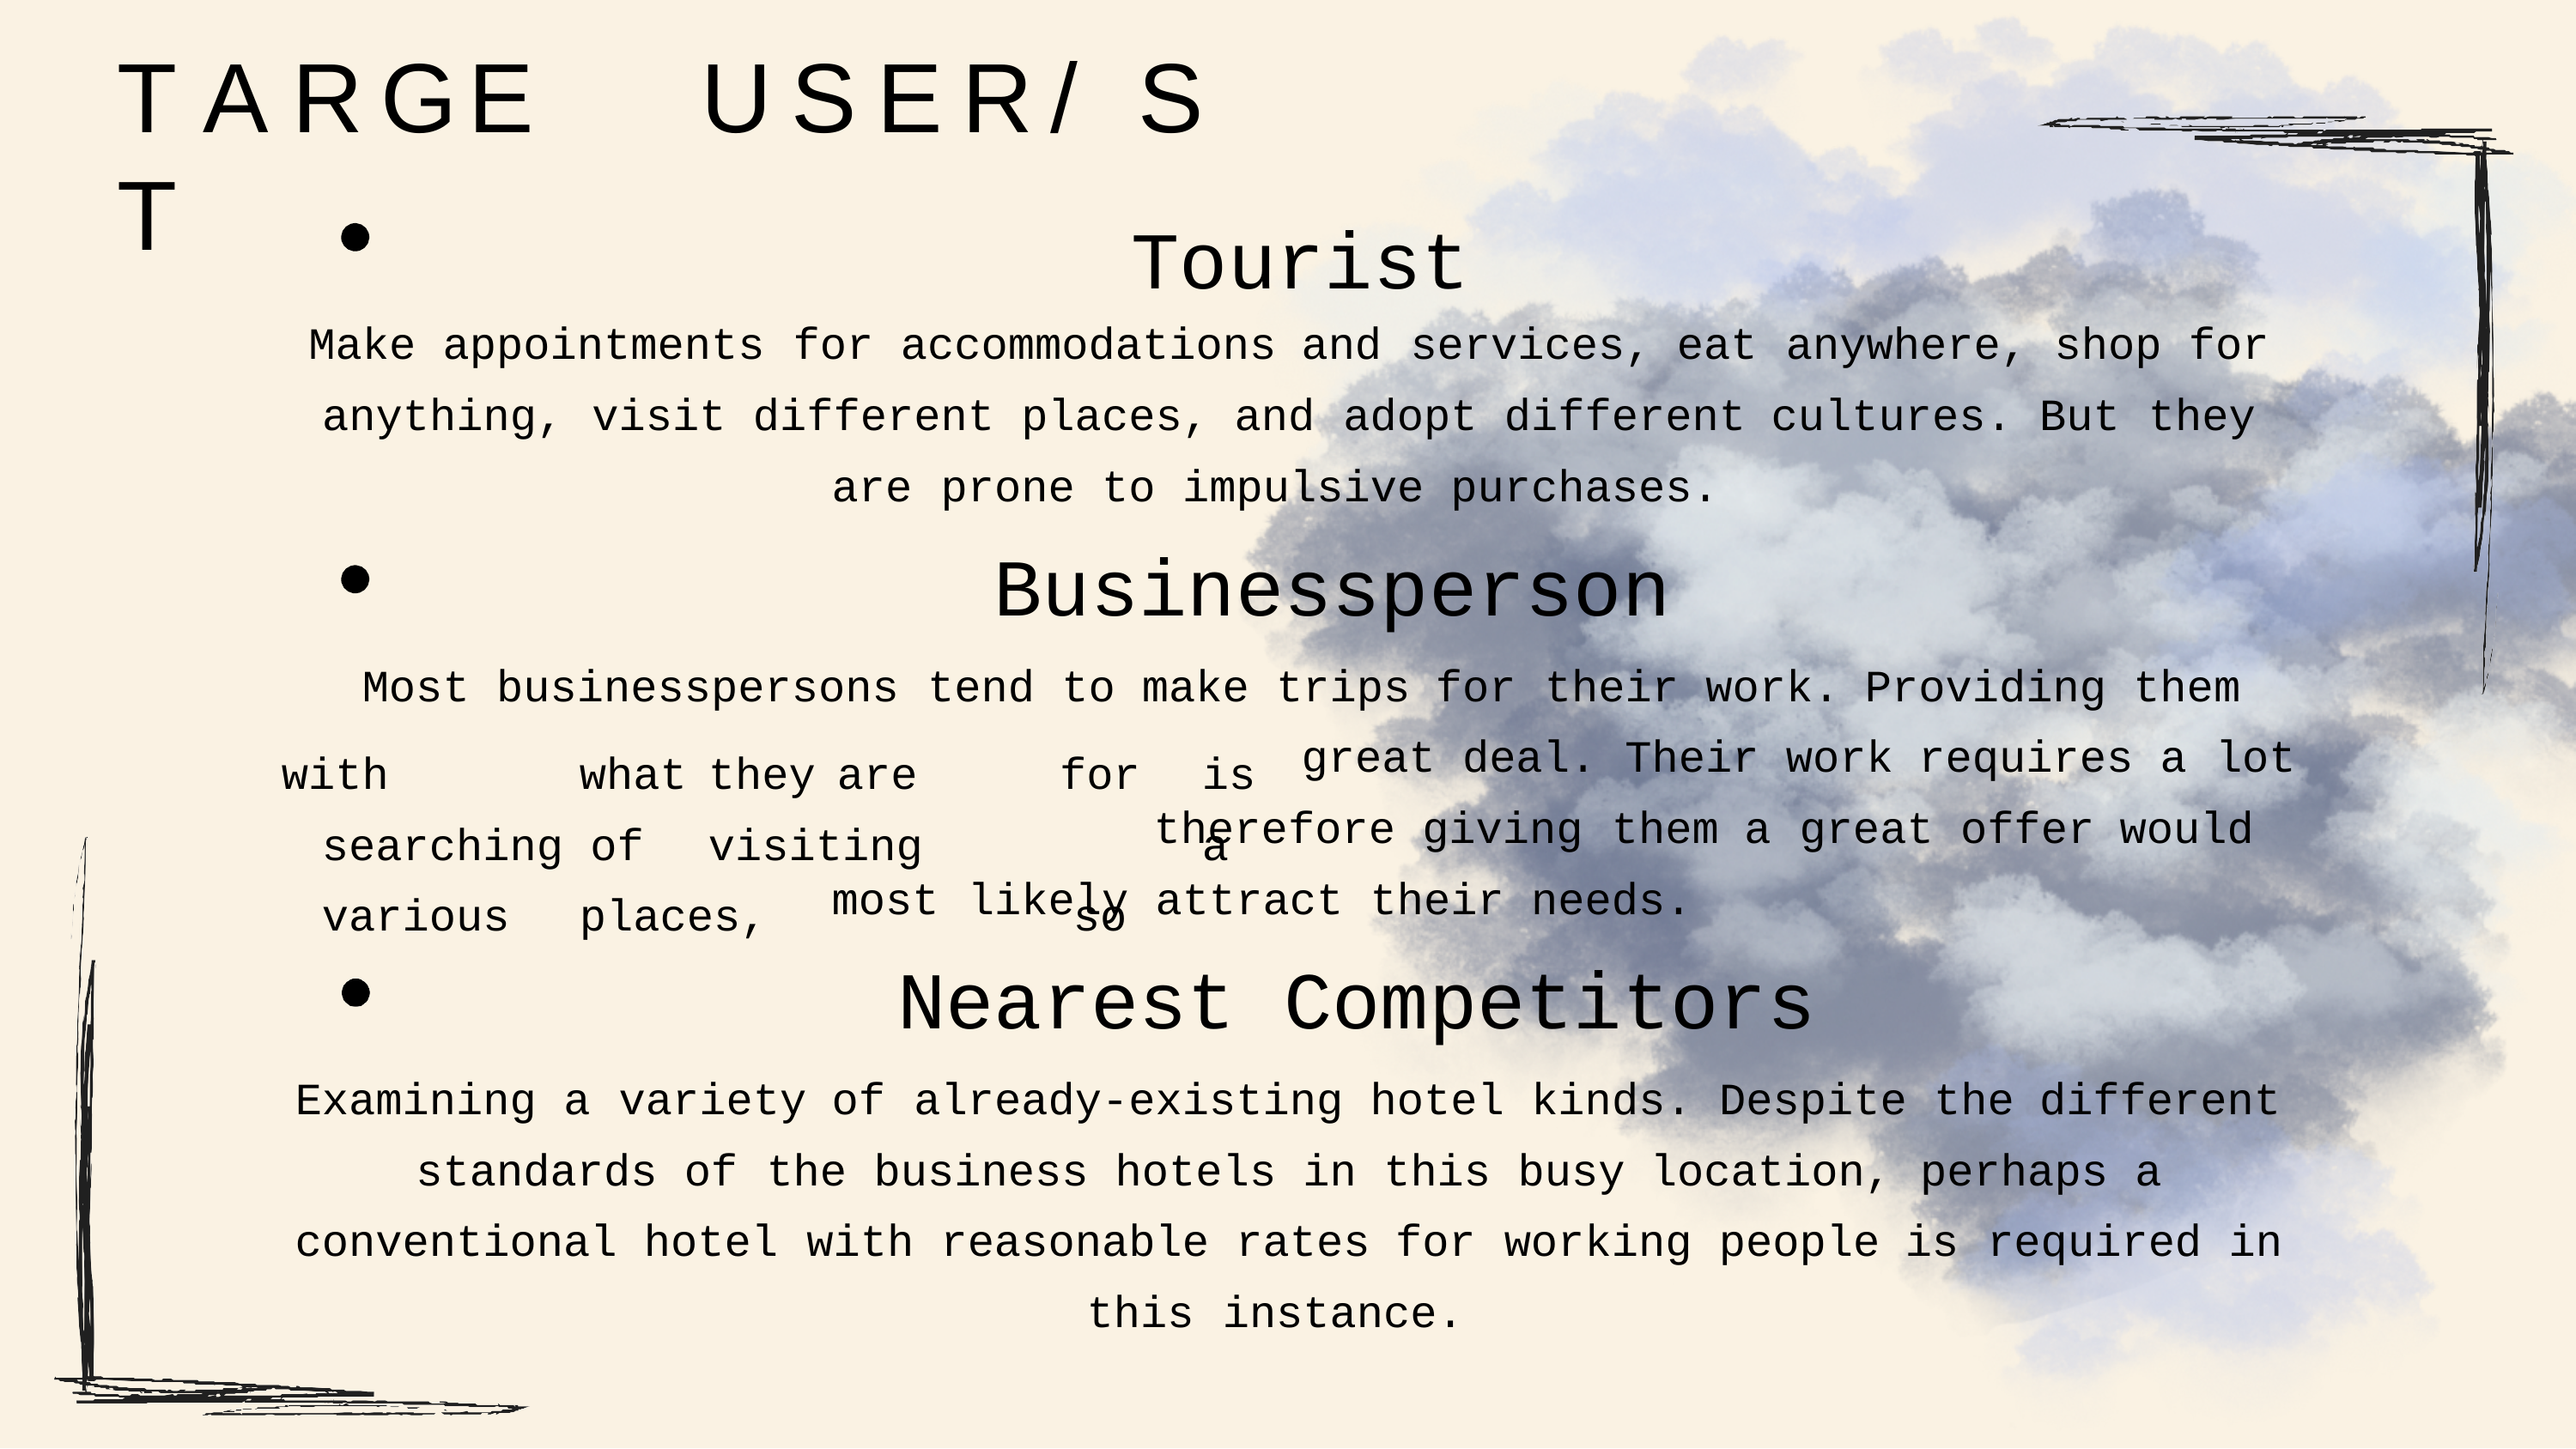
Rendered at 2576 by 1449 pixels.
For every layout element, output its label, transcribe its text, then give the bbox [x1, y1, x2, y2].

text_box [1213, 13, 2576, 1449]
text_box standards [414, 1141, 659, 1195]
text_box cultures. [1769, 385, 2014, 440]
text_box But they [2037, 385, 2257, 440]
text_box appointments for accommodations [440, 314, 1277, 368]
text_box [341, 565, 370, 594]
text_box are prone to impulsive purchases. Businessperson [829, 457, 1720, 632]
text_box most likely attract their needs. Nearest Competitors of already-existing hotel kinds. Despite the [829, 870, 2014, 1124]
text_box businesspersons tend to make trips [494, 656, 1411, 711]
text_box different [2037, 1070, 2283, 1124]
text_box [341, 222, 370, 252]
text_box requires [1917, 727, 2136, 782]
text_box is required in [1903, 1211, 2283, 1266]
text_box therefore [1151, 798, 1398, 853]
text_box Most [360, 656, 471, 711]
text_box them [2131, 656, 2243, 711]
text_box a great offer [1742, 798, 2095, 853]
text_box and adopt different [1232, 385, 1747, 440]
text_box of the business hotels in this busy [682, 1141, 1625, 1195]
text_box with what they are searching of visiting various places, [279, 727, 1048, 941]
text_box anything, visit different places, [319, 385, 1210, 440]
text_box Providing [1862, 656, 2109, 711]
text_box a variety [562, 1070, 807, 1124]
text_box giving them [1420, 798, 1720, 853]
text_box and services, [1299, 314, 1652, 368]
text_box this instance. [1084, 1282, 1465, 1337]
text_box a lot [2158, 727, 2296, 782]
text_box Examining [293, 1070, 539, 1124]
text_box eat anywhere, shop for [1674, 314, 2269, 368]
text_box deal. Their work [1461, 727, 1894, 782]
text_box U S E R / S Tourist [699, 33, 1472, 306]
text_box great [1299, 727, 1437, 782]
text_box for their work. [1433, 656, 1840, 711]
text_box for is a so [1058, 727, 1277, 941]
text_box T A R G E T [115, 33, 589, 270]
text_box [54, 837, 531, 1416]
text_box Make [307, 314, 418, 368]
text_box would [2117, 798, 2257, 853]
text_box hotel with reasonable rates [641, 1211, 1370, 1266]
text_box location, perhaps a [1648, 1141, 2162, 1195]
text_box for working people [1393, 1211, 1880, 1266]
text_box [2037, 116, 2514, 694]
text_box conventional [293, 1211, 619, 1266]
